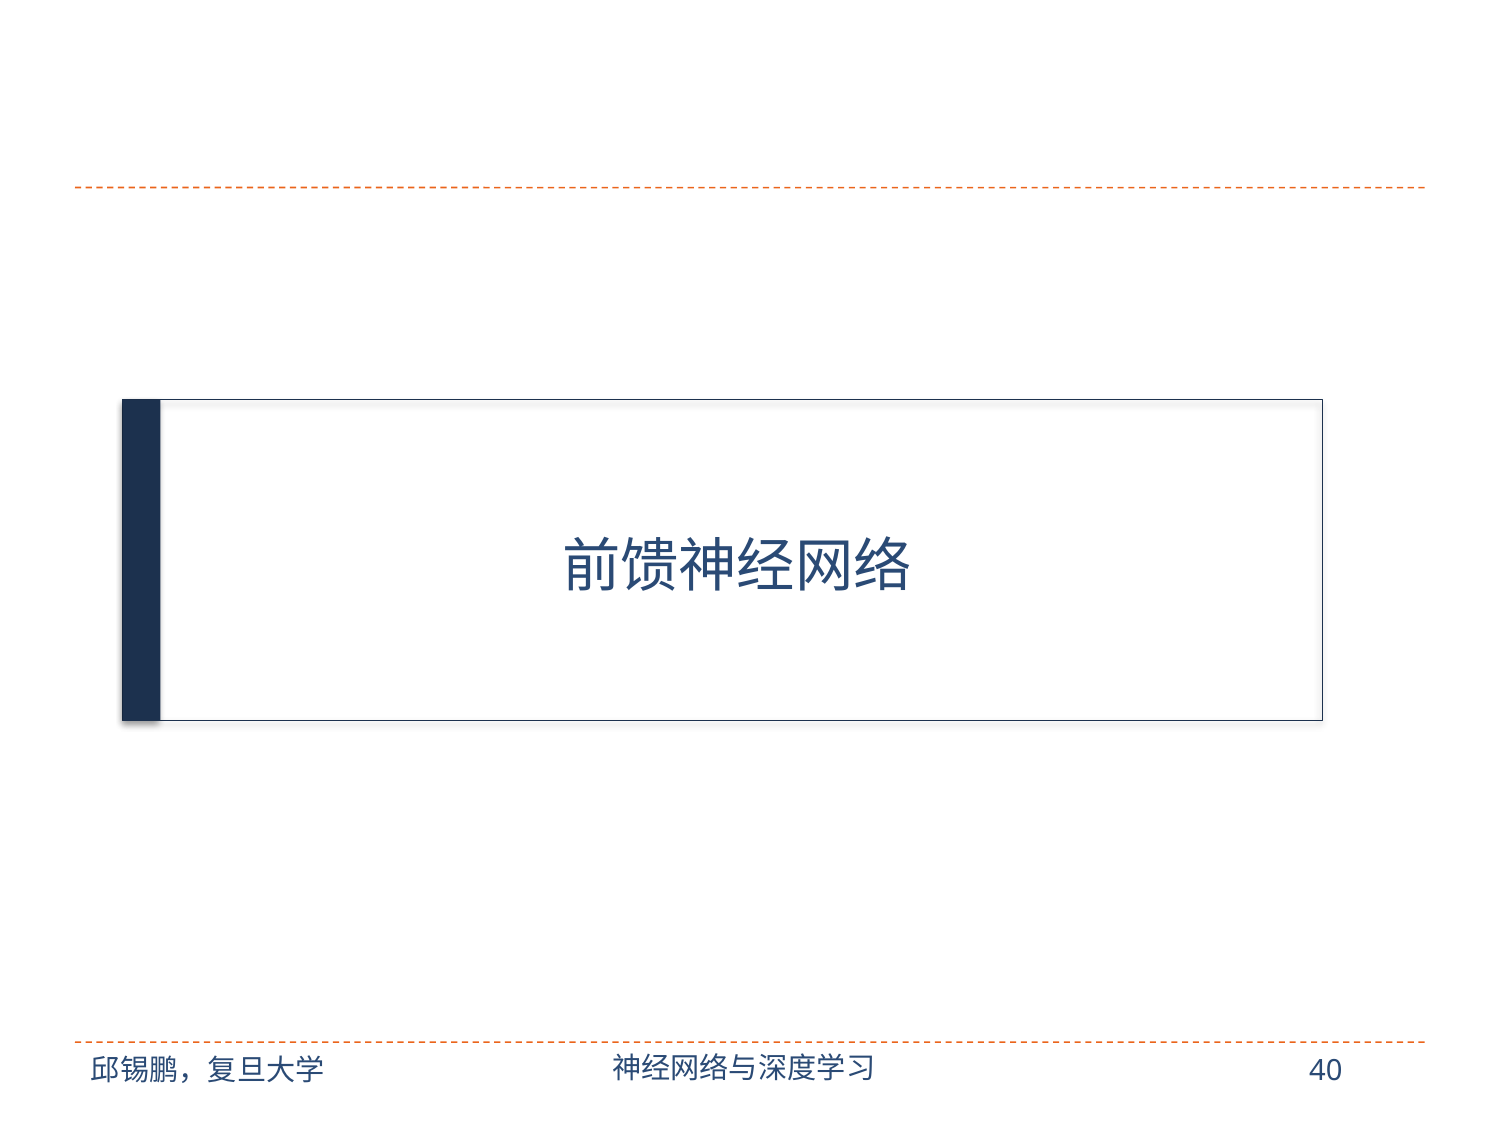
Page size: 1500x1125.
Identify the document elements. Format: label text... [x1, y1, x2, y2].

title 前馈神经网络 [174, 439, 1300, 688]
